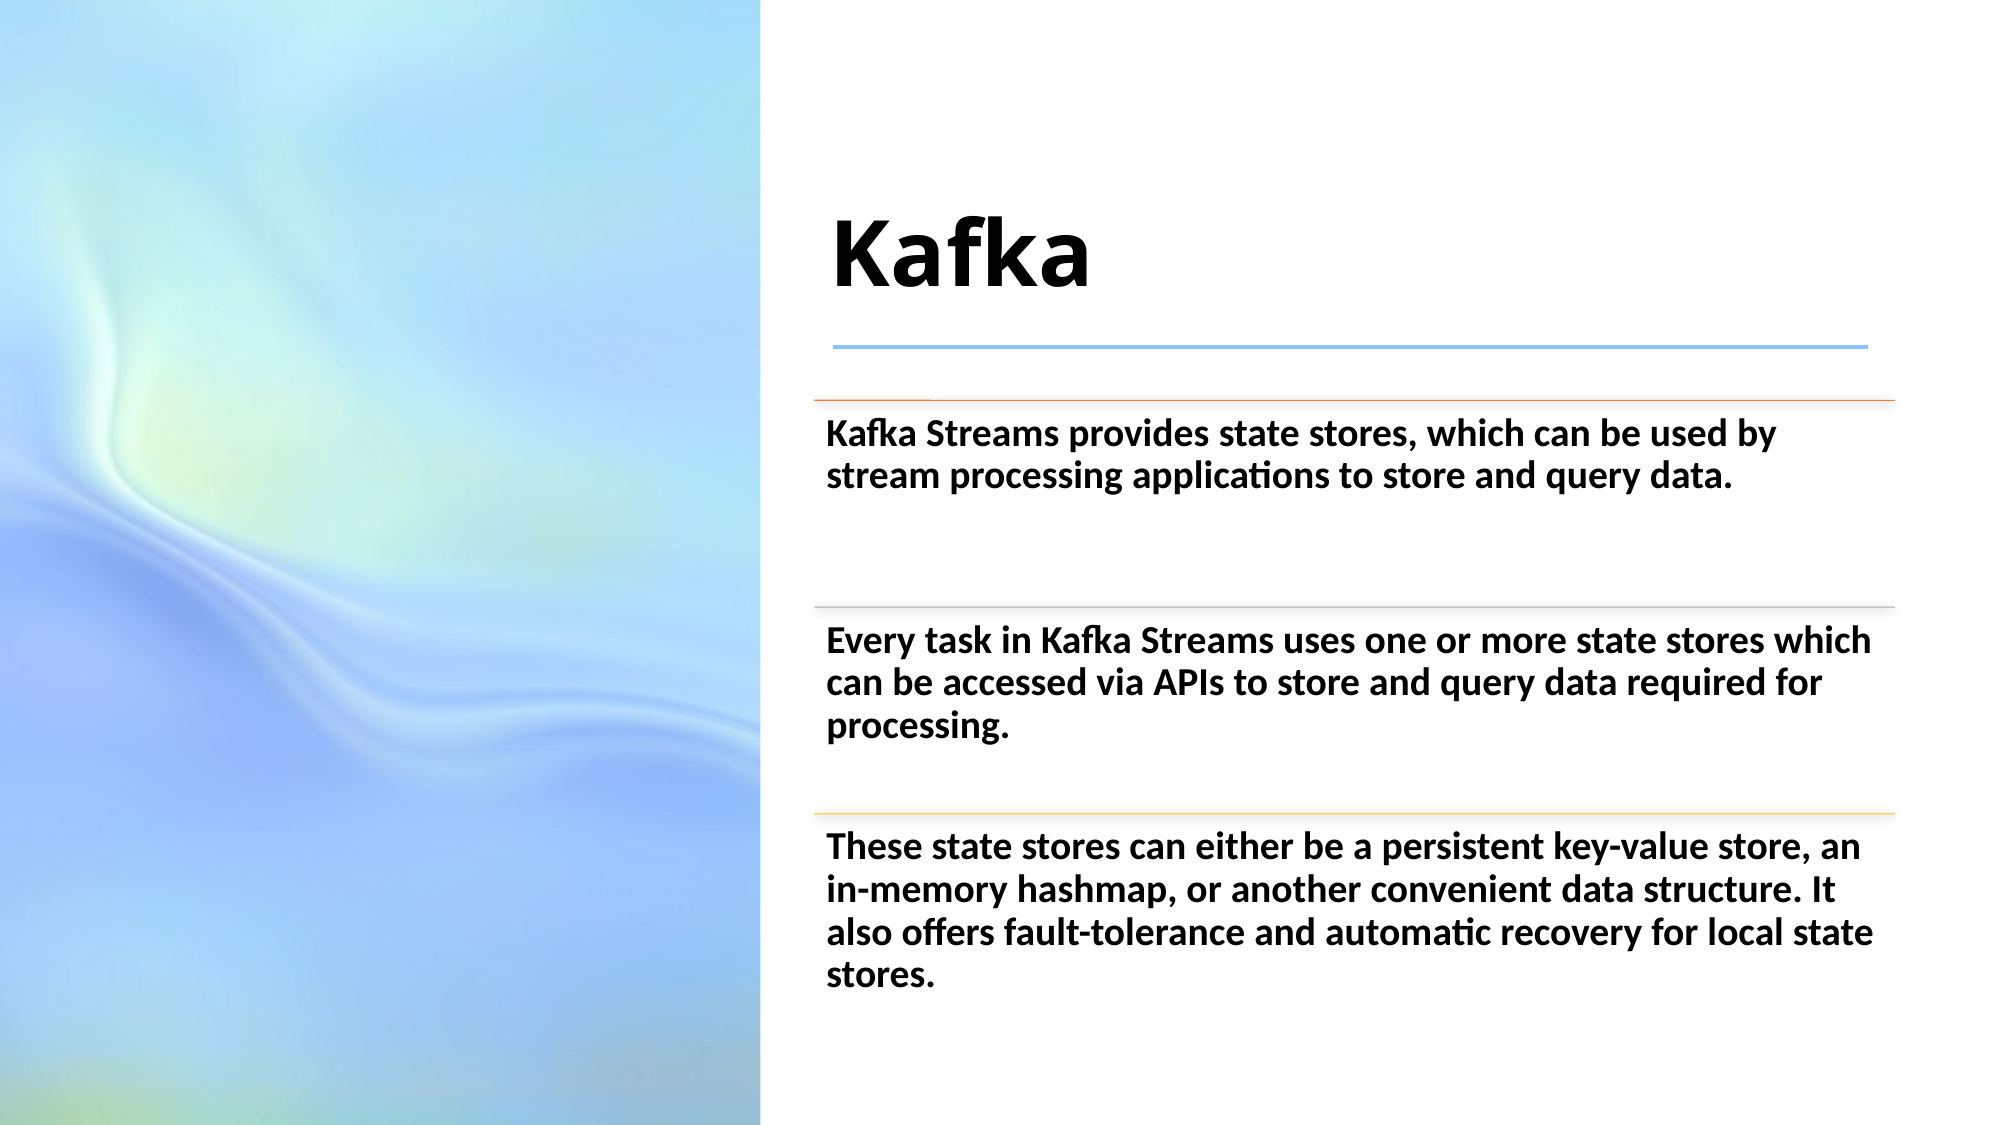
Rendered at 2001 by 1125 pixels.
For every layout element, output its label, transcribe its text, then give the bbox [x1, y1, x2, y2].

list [814, 399, 1895, 1021]
picture [0, 0, 761, 1125]
title Kafka [814, 103, 1895, 315]
